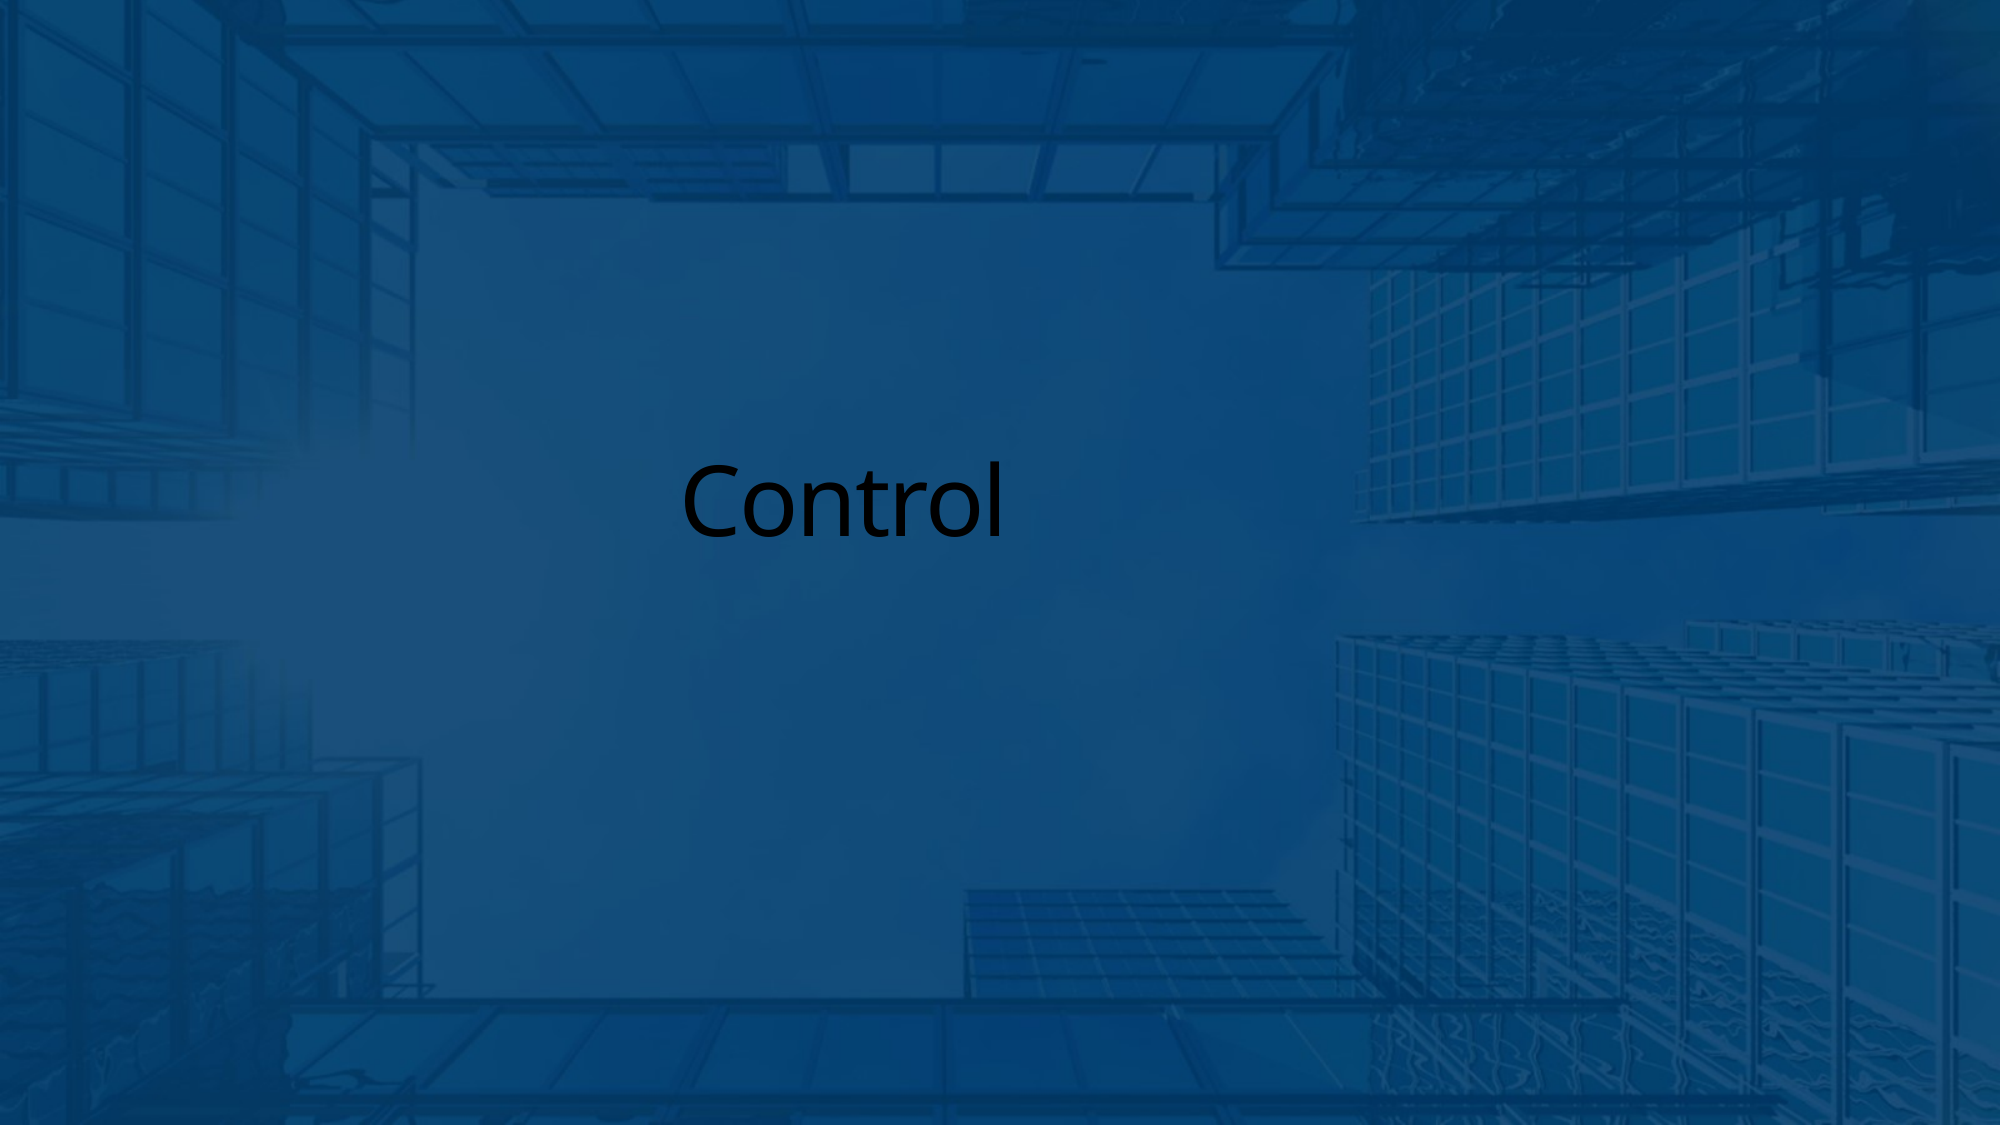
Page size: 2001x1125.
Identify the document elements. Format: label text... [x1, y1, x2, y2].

title Control [655, 436, 2000, 584]
picture [0, 0, 2000, 1125]
